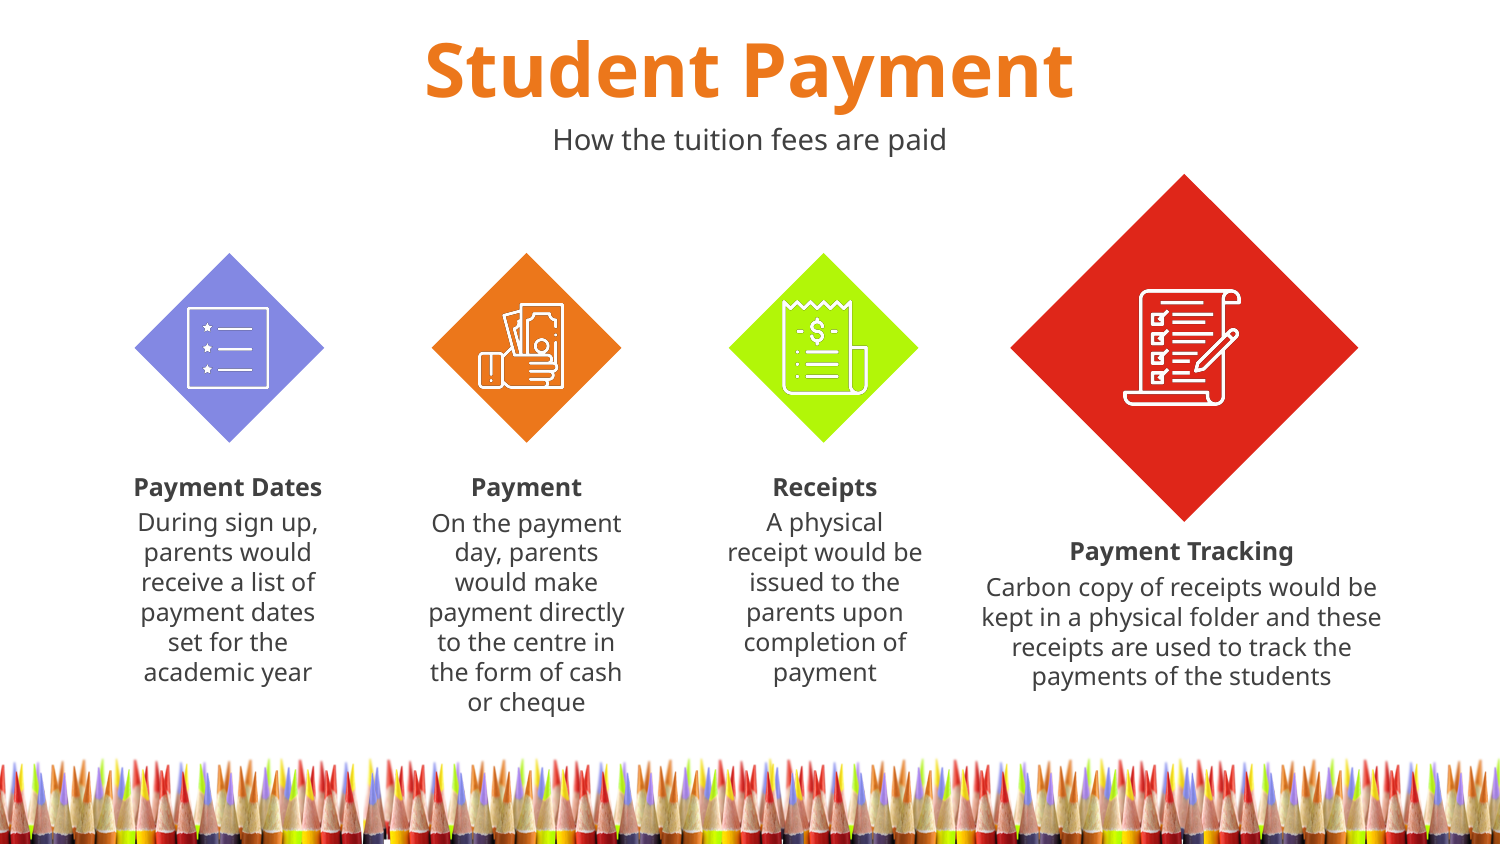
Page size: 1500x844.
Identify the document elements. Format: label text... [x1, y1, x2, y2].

picture [187, 307, 269, 389]
list How the tuition fees are paid [0, 114, 1500, 162]
list Student Payment [0, 20, 1500, 114]
text_box [429, 250, 624, 445]
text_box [709, 463, 941, 667]
text_box [726, 250, 921, 395]
picture [478, 303, 564, 389]
text_box [1008, 171, 1361, 525]
picture [1123, 289, 1241, 407]
picture [0, 756, 1500, 844]
picture [777, 300, 873, 395]
text_box [132, 250, 327, 445]
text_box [411, 463, 642, 727]
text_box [964, 527, 1400, 701]
text_box [779, 402, 867, 445]
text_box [112, 463, 344, 697]
